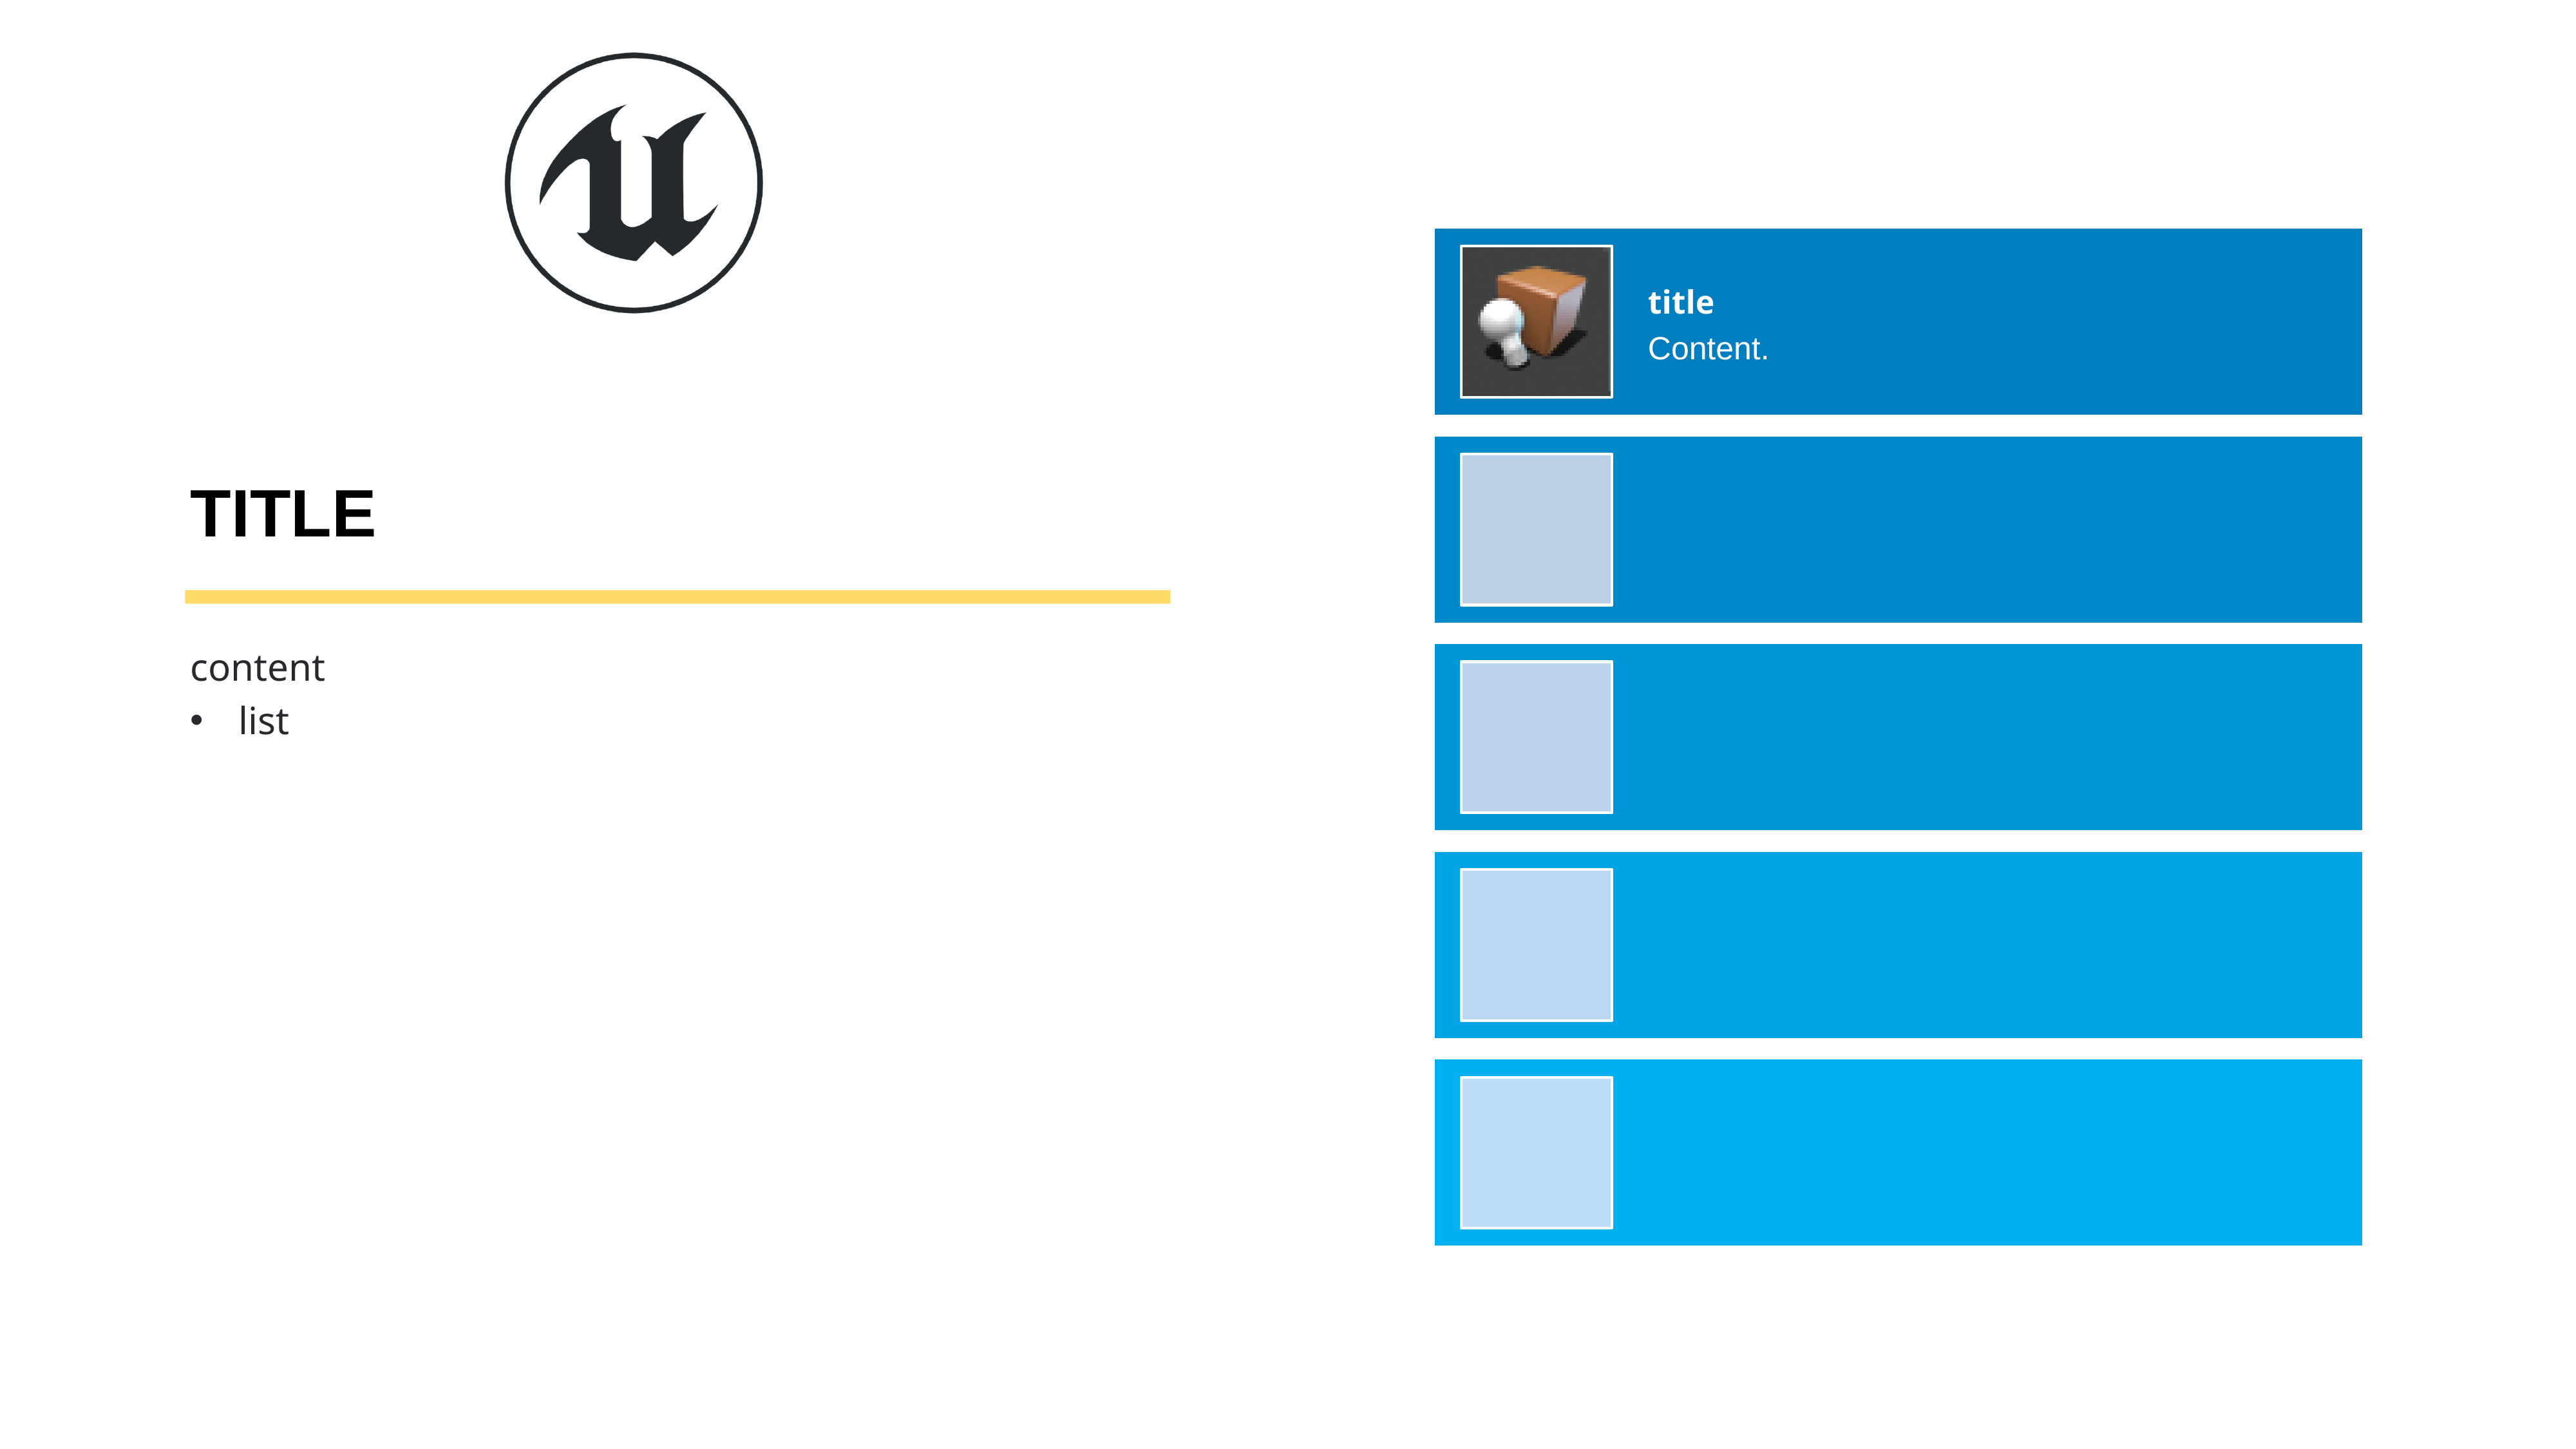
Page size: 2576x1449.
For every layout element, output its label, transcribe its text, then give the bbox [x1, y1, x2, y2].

text_box content list [185, 638, 1171, 800]
text_box title [185, 464, 1133, 556]
picture [495, 42, 773, 327]
text_box [185, 590, 1171, 604]
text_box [1433, 227, 2363, 1248]
